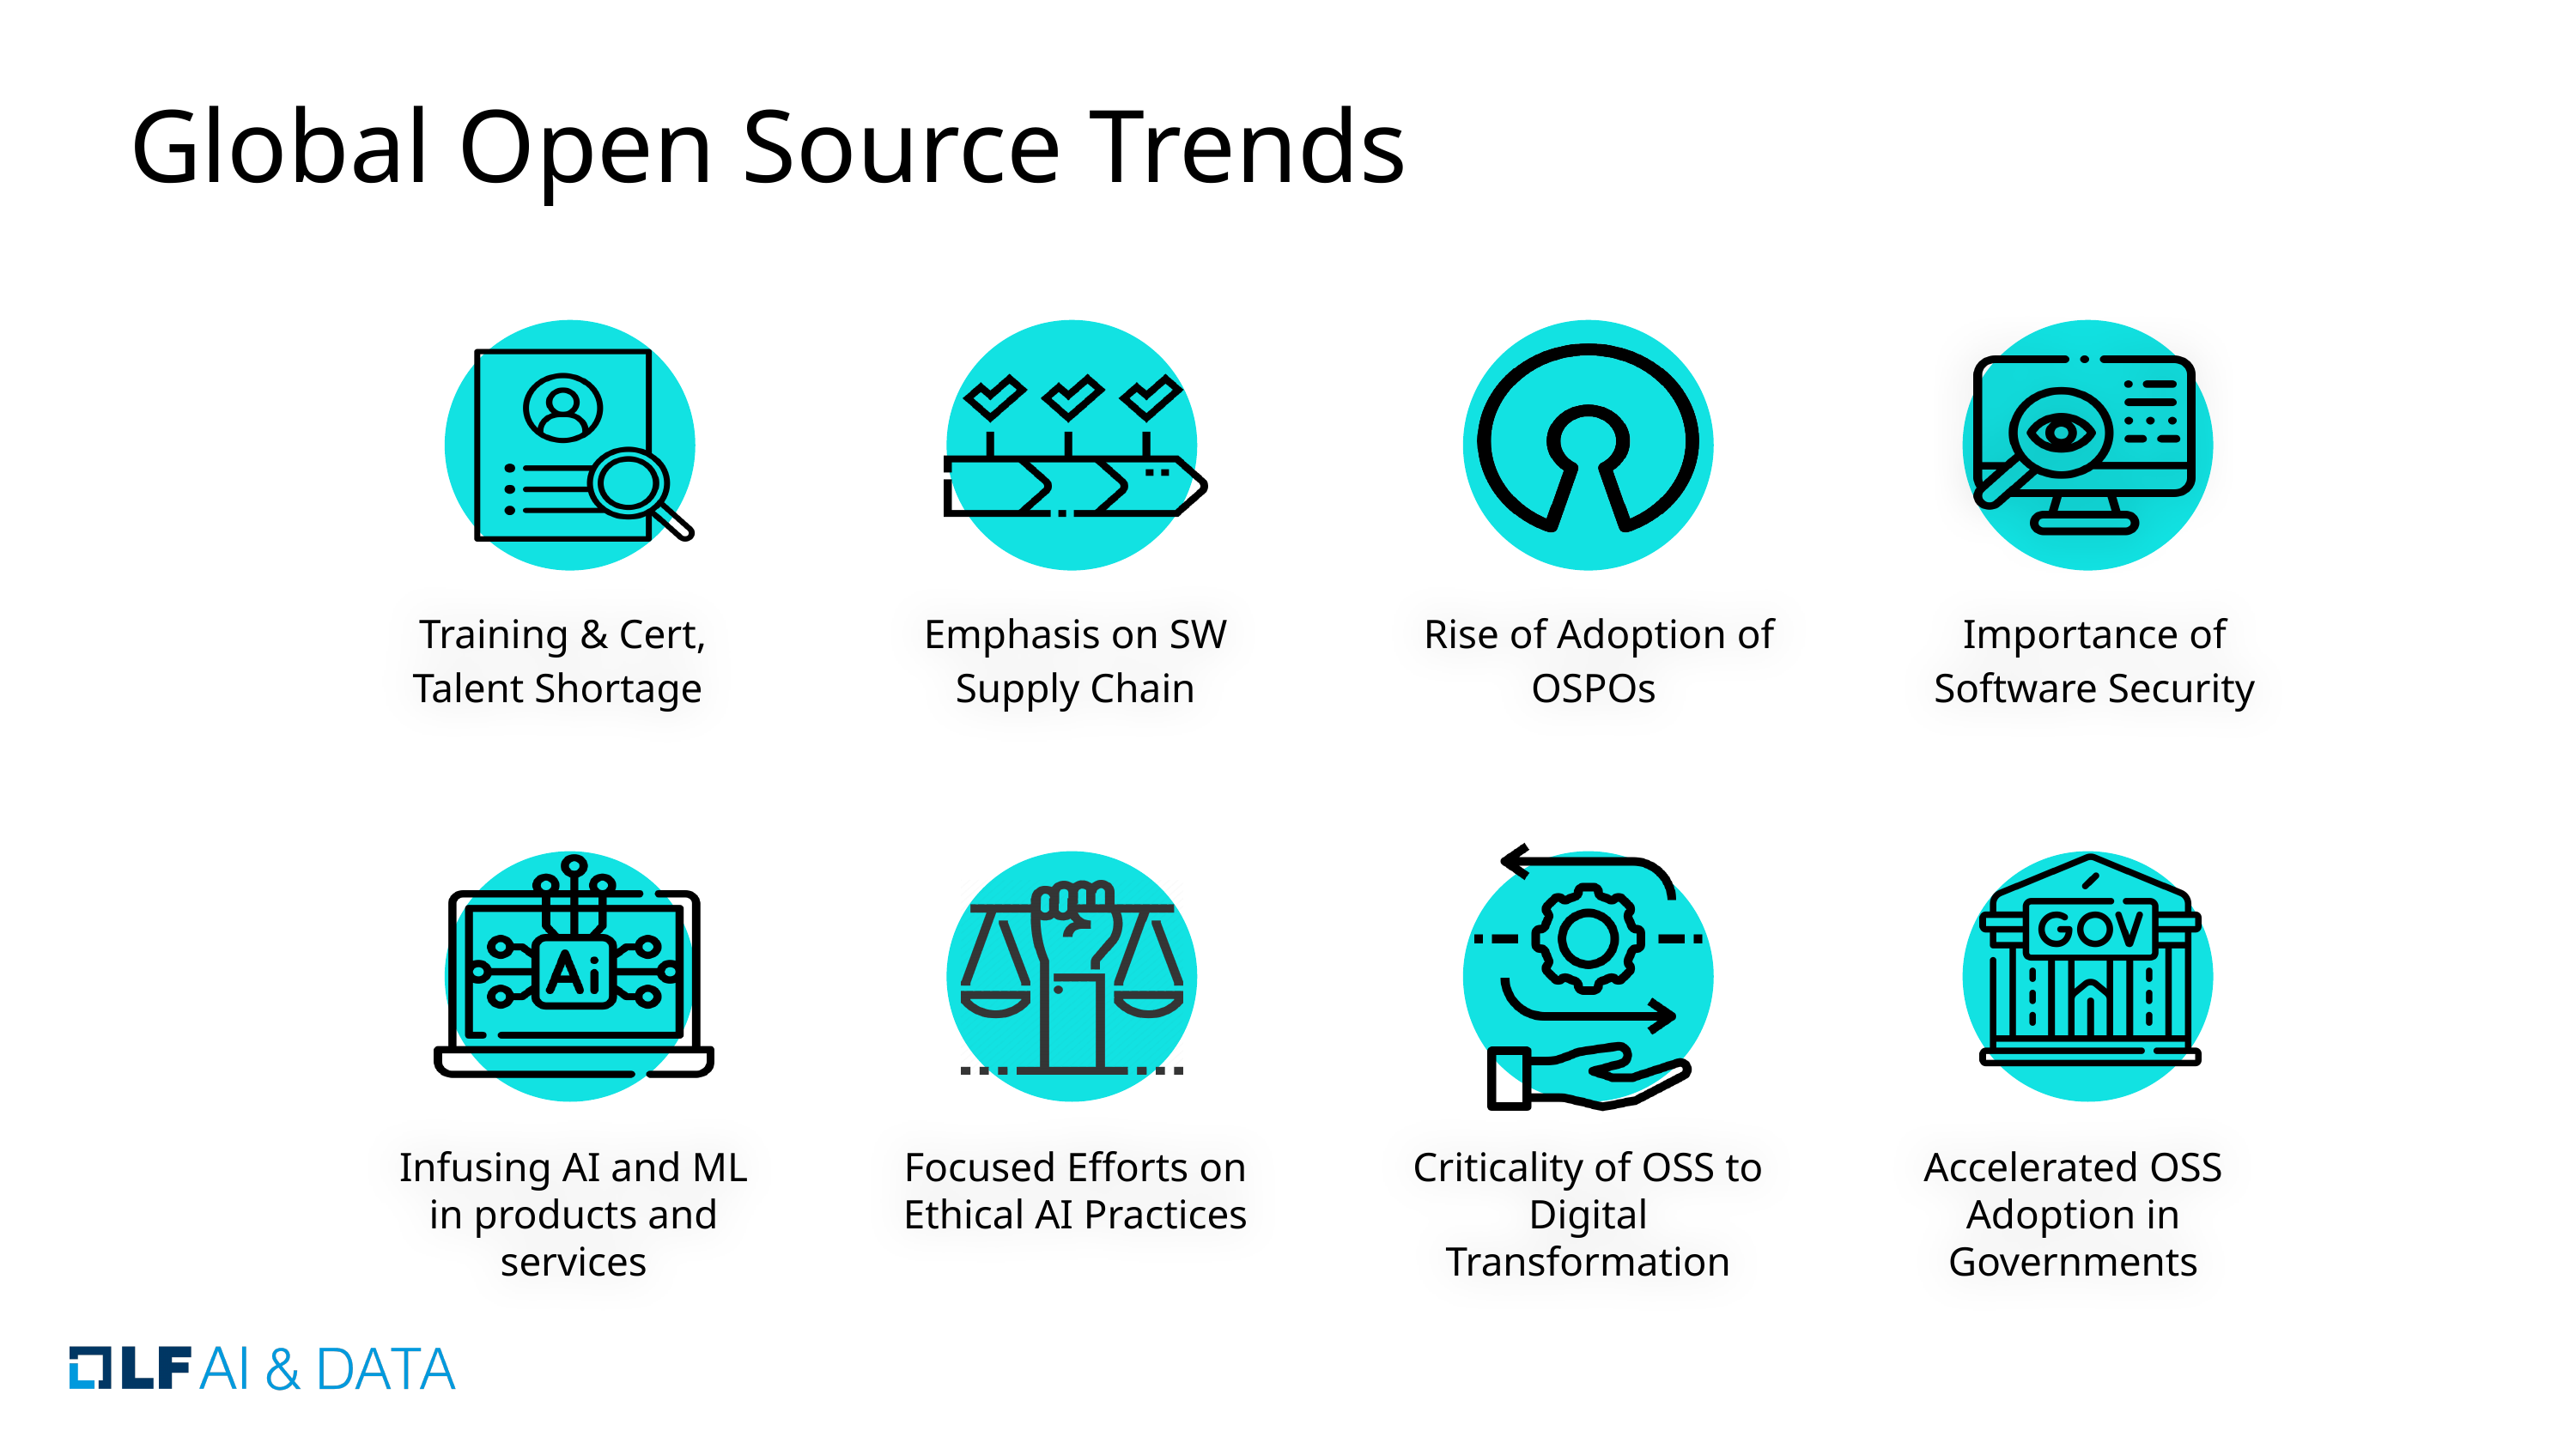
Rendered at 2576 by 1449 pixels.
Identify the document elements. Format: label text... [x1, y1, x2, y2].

text_box [1962, 922, 1975, 1031]
text_box [532, 1096, 607, 1102]
text_box [500, 549, 640, 568]
text_box [1522, 319, 1654, 338]
text_box Training & Cert, Talent Shortage [360, 591, 766, 787]
text_box [1462, 397, 1473, 494]
text_box [1006, 1083, 1138, 1102]
text_box [2054, 319, 2122, 324]
text_box [493, 319, 647, 346]
text_box Criticality of OSS to Digital Transformation [1385, 1131, 1791, 1327]
text_box [993, 851, 1150, 878]
text_box Infusing AI and ML in products and services [371, 1131, 777, 1327]
picture [1477, 340, 1700, 536]
text_box [2010, 1075, 2166, 1102]
picture [1979, 851, 2202, 1069]
text_box [1028, 319, 1116, 328]
picture [1972, 347, 2196, 543]
picture [961, 879, 1183, 1076]
title Global Open Source Trends [129, 82, 2530, 244]
text_box [1704, 397, 1714, 493]
text_box Focused Efforts on Ethical AI Practices [872, 1131, 1279, 1327]
text_box Emphasis on SW Supply Chain [872, 591, 1279, 787]
text_box Rise of Adoption of OSPOs [1396, 591, 1802, 787]
text_box [444, 371, 469, 519]
picture [1448, 840, 1728, 1115]
picture [61, 1341, 461, 1397]
text_box [946, 927, 957, 1026]
text_box [1508, 542, 1668, 568]
picture [944, 329, 1208, 561]
text_box [2206, 934, 2214, 1019]
text_box Accelerated OSS Adoption in Governments [1870, 1131, 2276, 1327]
picture [473, 347, 696, 543]
text_box Importance of Software Security [1892, 591, 2298, 787]
text_box [1188, 928, 1198, 1025]
picture [434, 842, 714, 1089]
